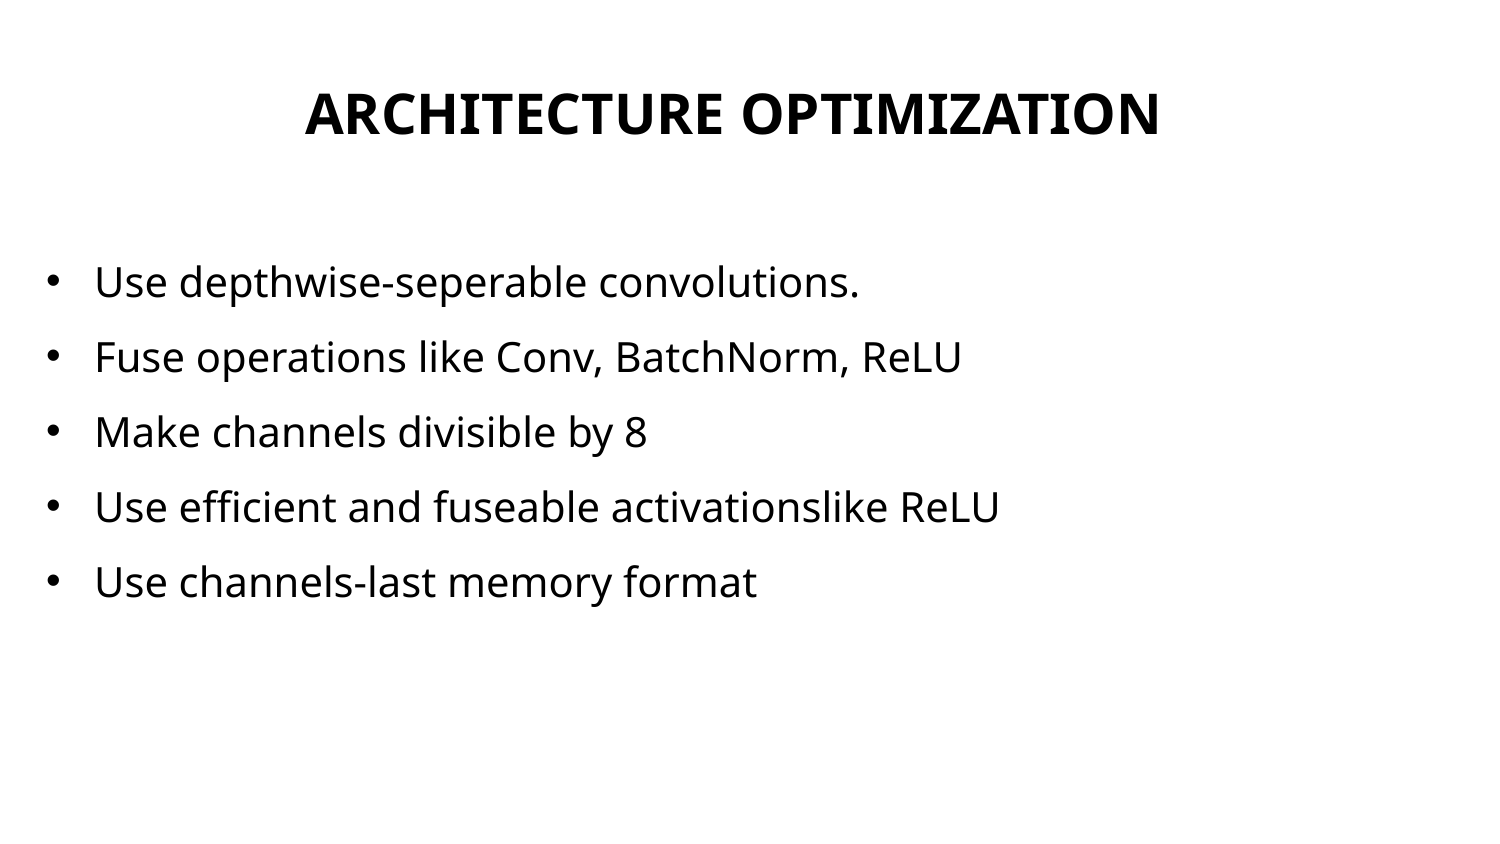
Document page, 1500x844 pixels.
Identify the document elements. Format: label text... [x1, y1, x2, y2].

list Use depthwise-seperable convolutions. Fuse operations like Conv, BatchNorm, ReLU Make channels divisible by 8 Use efficient and fuseable activationslike ReLU Use channels-last memory format [46, 230, 1454, 706]
title ARCHITECTURE OPTIMIZATION [208, 78, 1259, 220]
